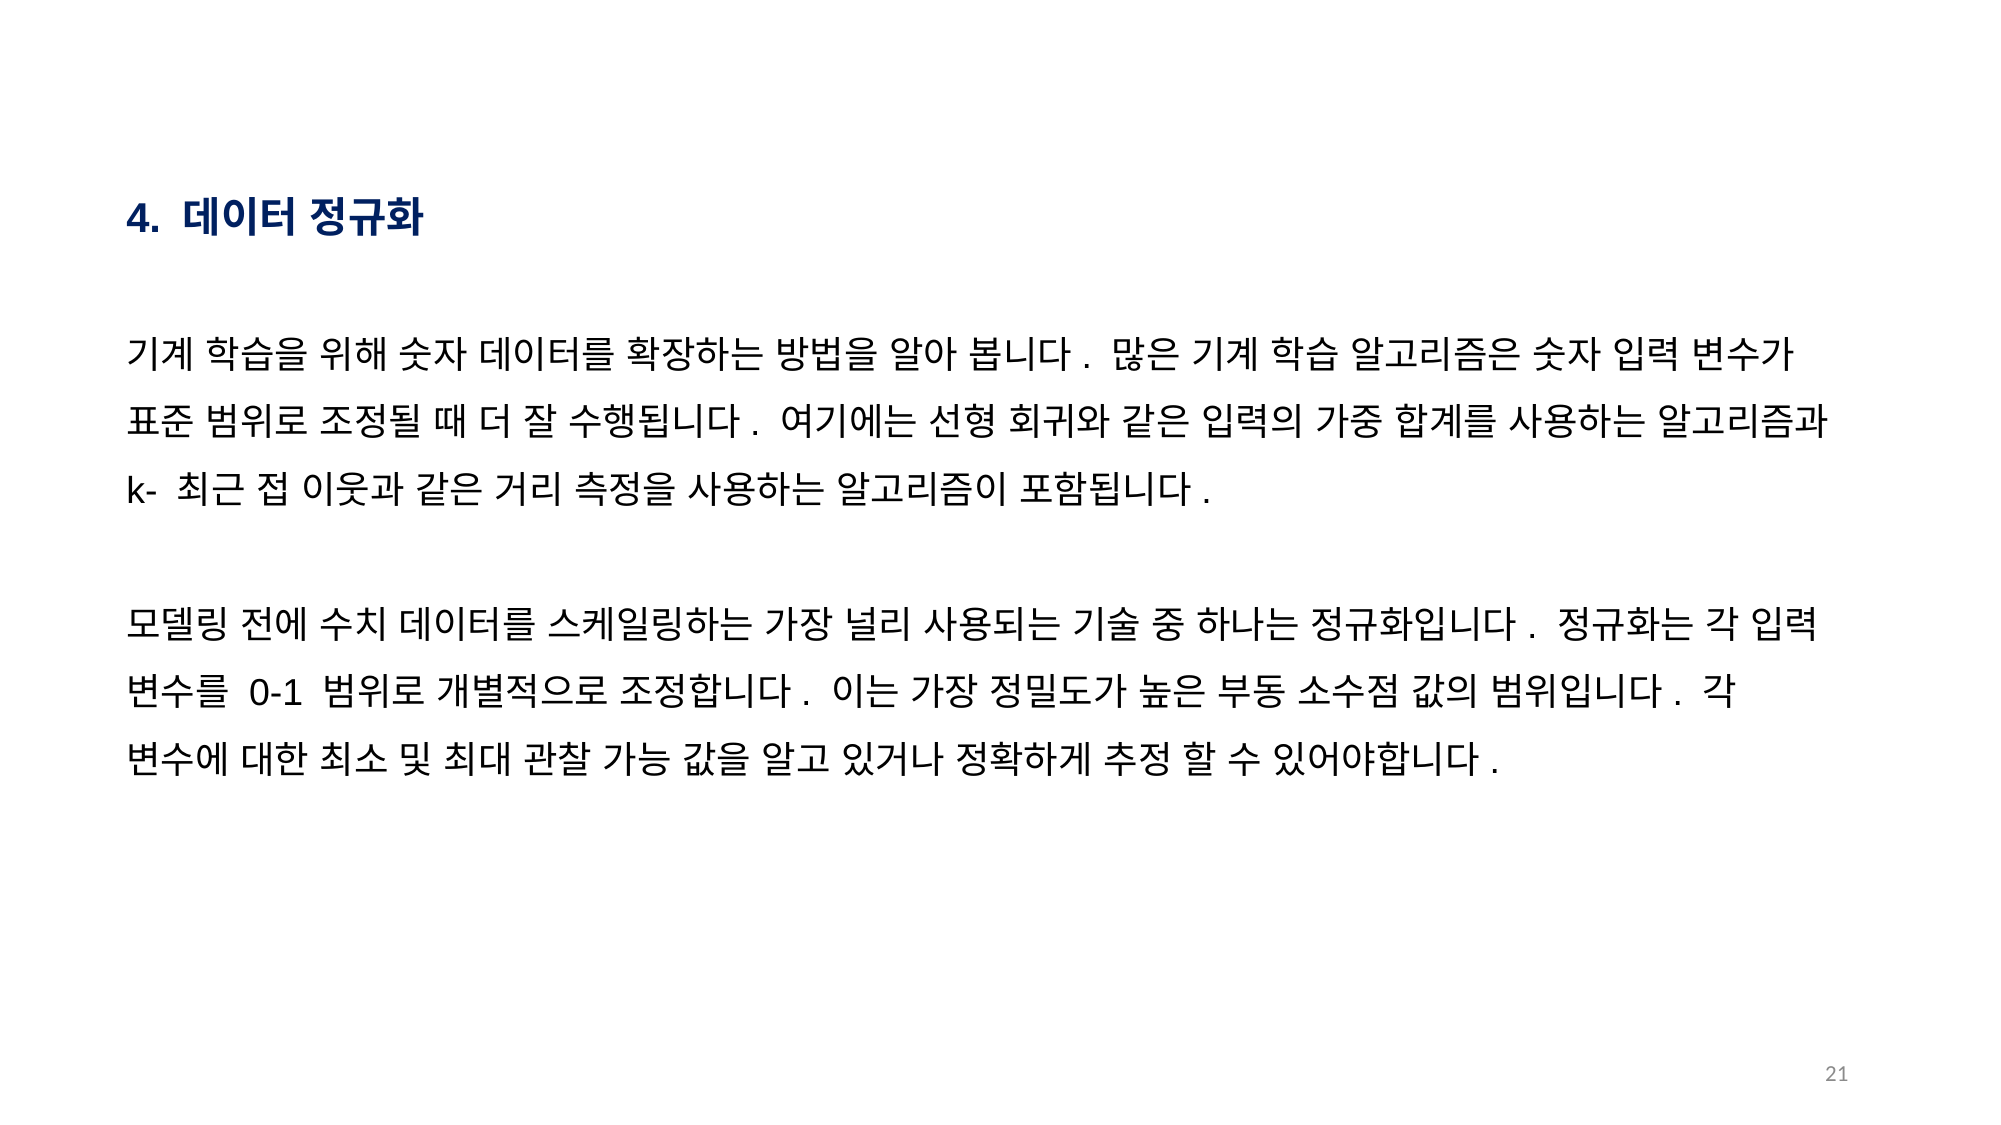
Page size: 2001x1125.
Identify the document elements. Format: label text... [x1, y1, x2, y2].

text_box 4. 데이터 정규화 기계 학습을 위해 숫자 데이터를 확장하는 방법을 알아 봅니다. 많은 기계 학습 알고리즘은 숫자 입력 변수가 표준 범위로 조정될 때 더 잘 수행됩니다. 여기에는 선형 회귀와 같은 입력의 가중 합계를 사용하는 알고리즘과 k- 최근 접 이웃과 같은 거리 측정을 사용하는 알고리즘이 포함됩니다. 모델링 전에 수치 데이터를 스케일링하는 가장 널리 사용되는 기술 중 하나는 정규화입니다. 정규화는 각 입력 변수를 0-1 범위로 개별적으로 조정합니다. 이는 가장 정밀도가 높은 부동 소수점 값의 범위입니다. 각 변수에 대한 최소 및 최대 관찰 가능 값을 알고 있거나 정확하게 추정 할 수 있어야합니다. [111, 158, 1849, 789]
slide_number 20 [1413, 1042, 1864, 1103]
